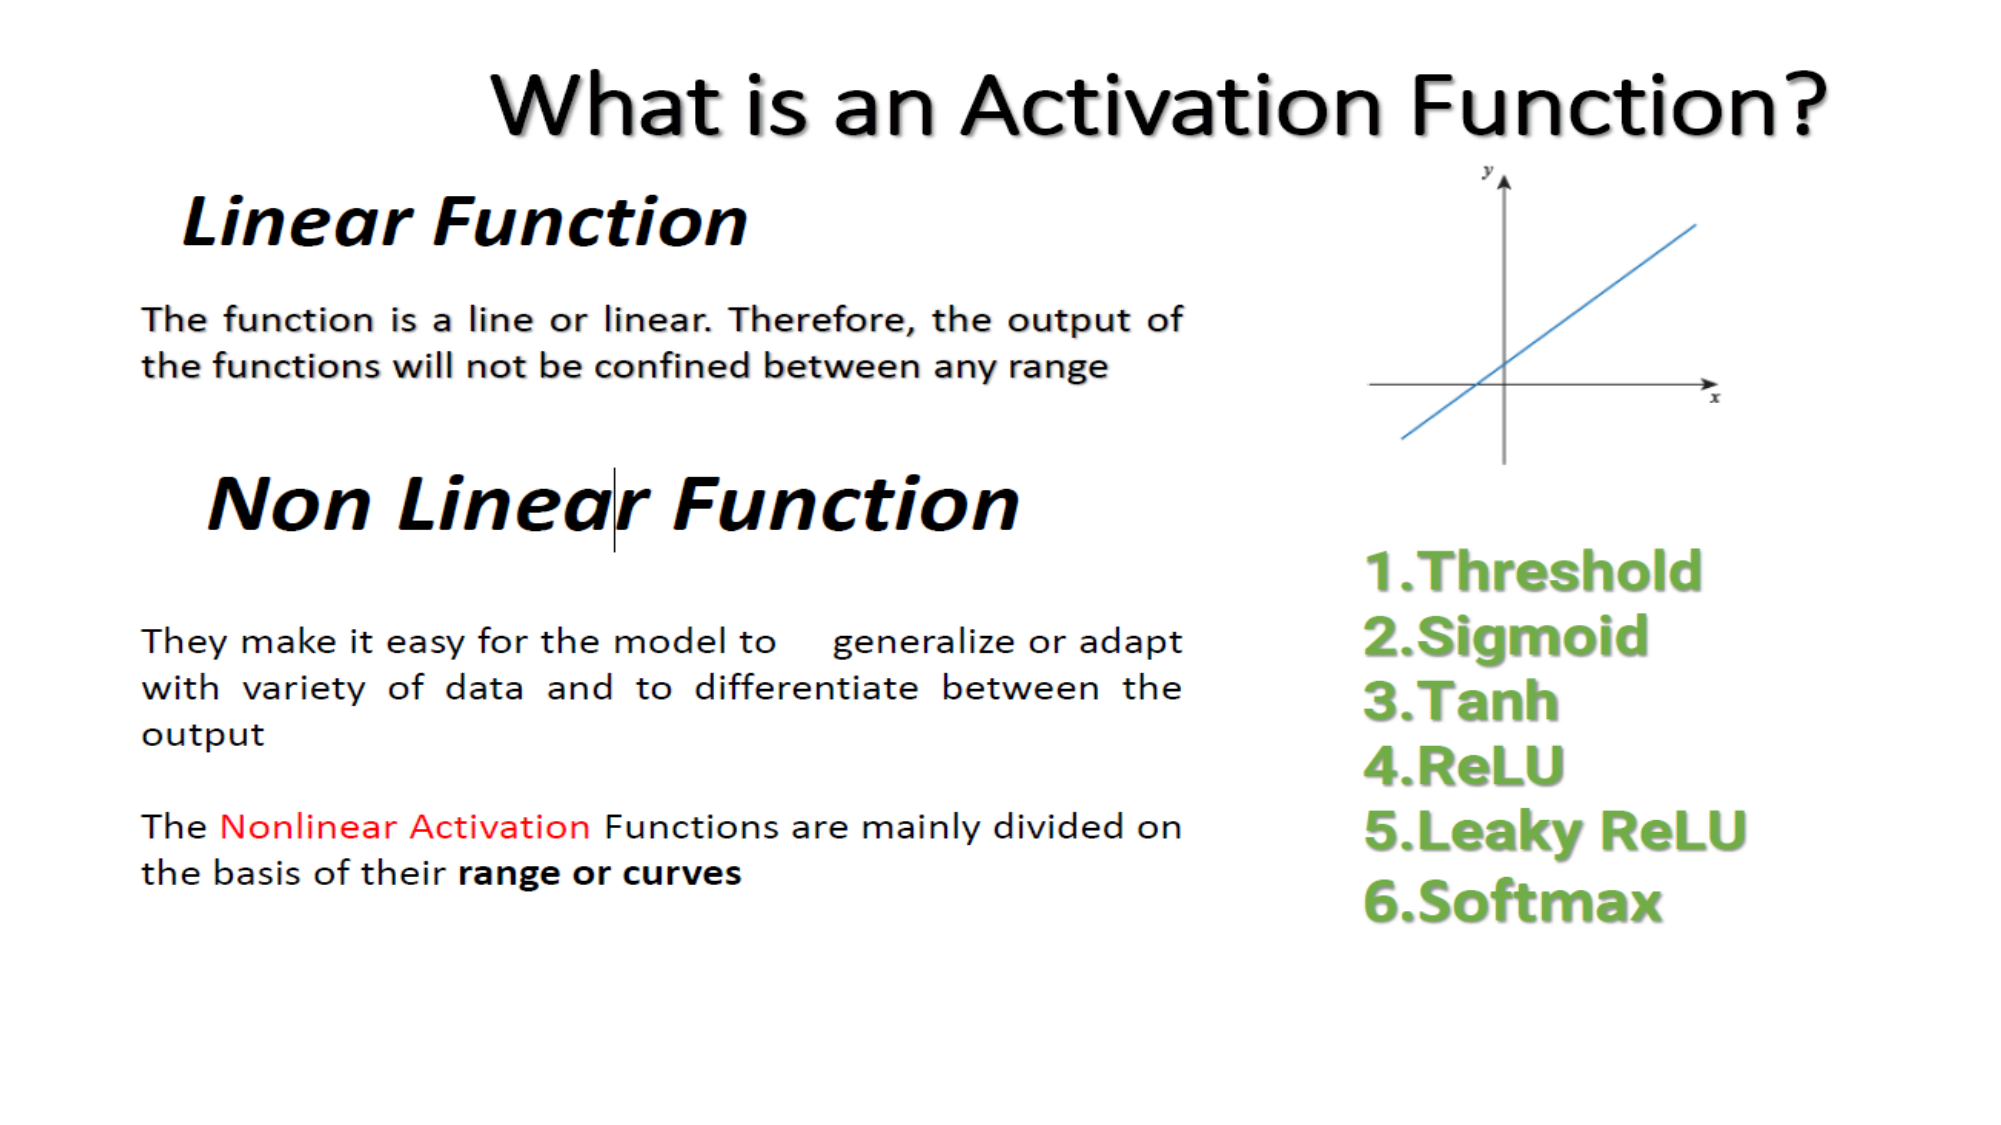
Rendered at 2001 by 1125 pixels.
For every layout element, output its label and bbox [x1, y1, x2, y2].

picture [101, 48, 1941, 1024]
